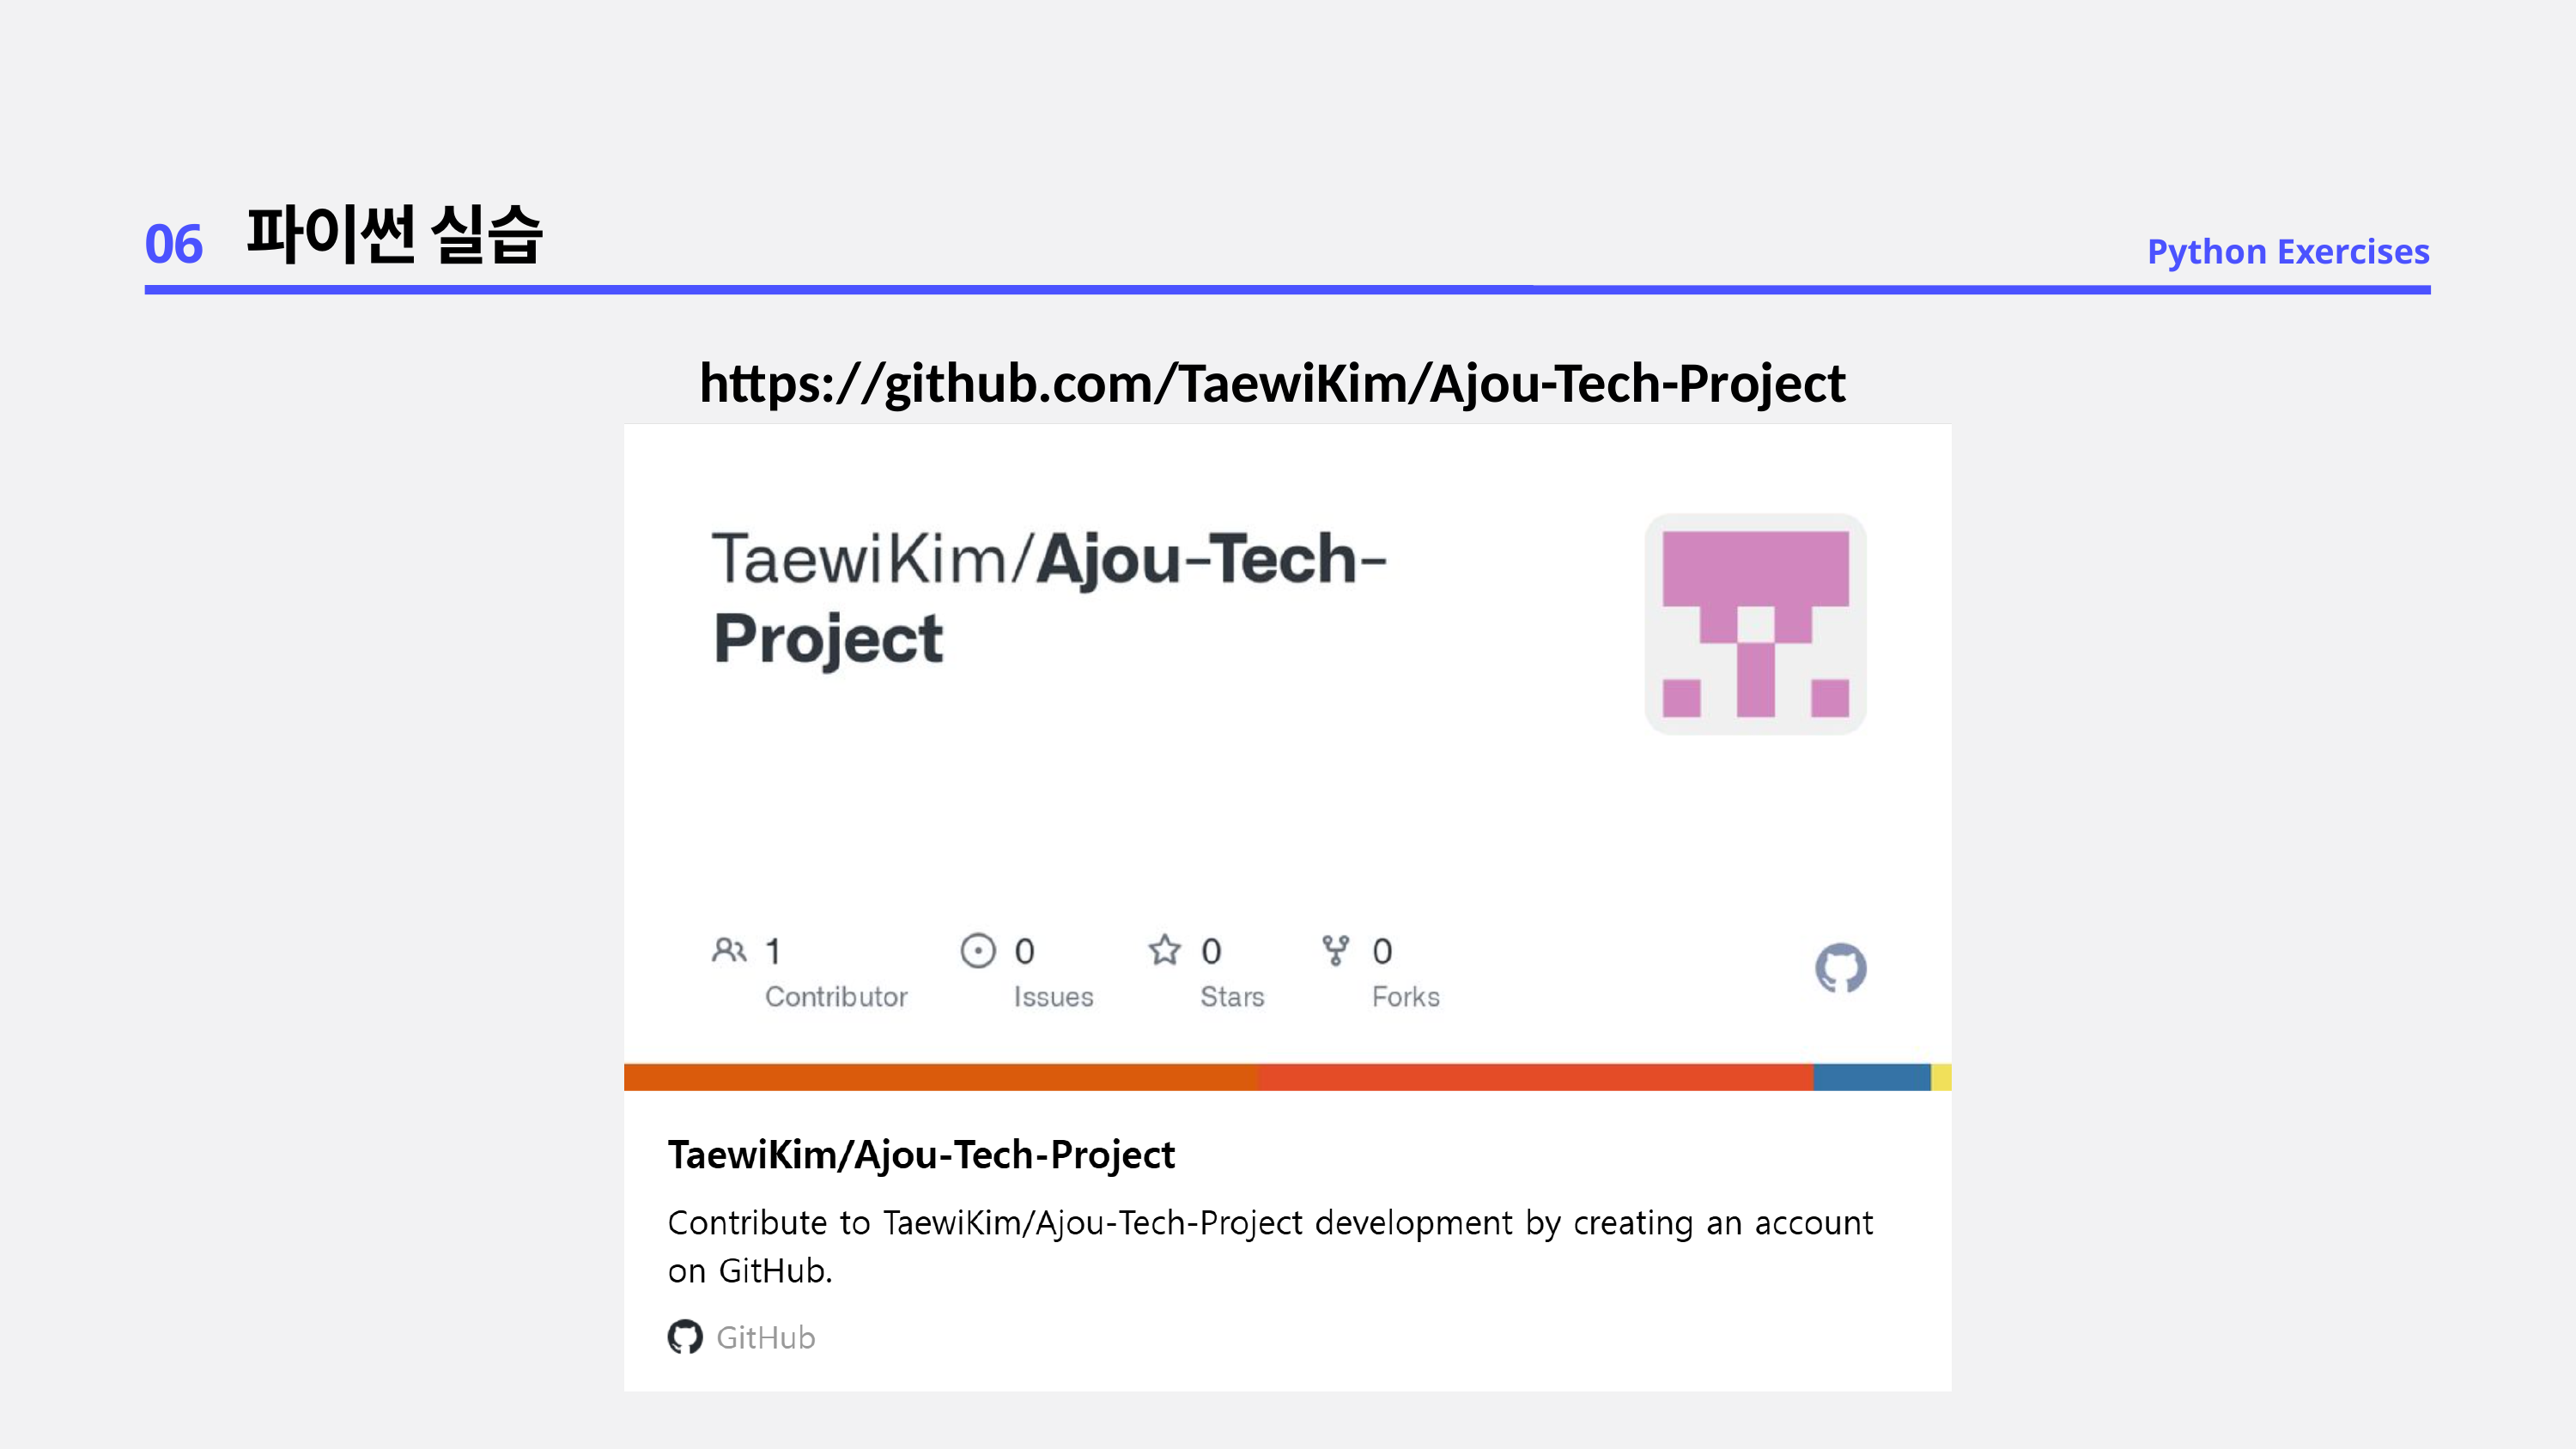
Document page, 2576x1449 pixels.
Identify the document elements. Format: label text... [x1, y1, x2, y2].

text_box 파이썬 실습 [246, 181, 1452, 271]
picture [623, 423, 1952, 1392]
text_box Python Exercises [1425, 223, 2432, 271]
text_box 06 [144, 167, 246, 275]
text_box https://github.com/TaewiKim/Ajou-Tech-Project [686, 338, 1975, 421]
